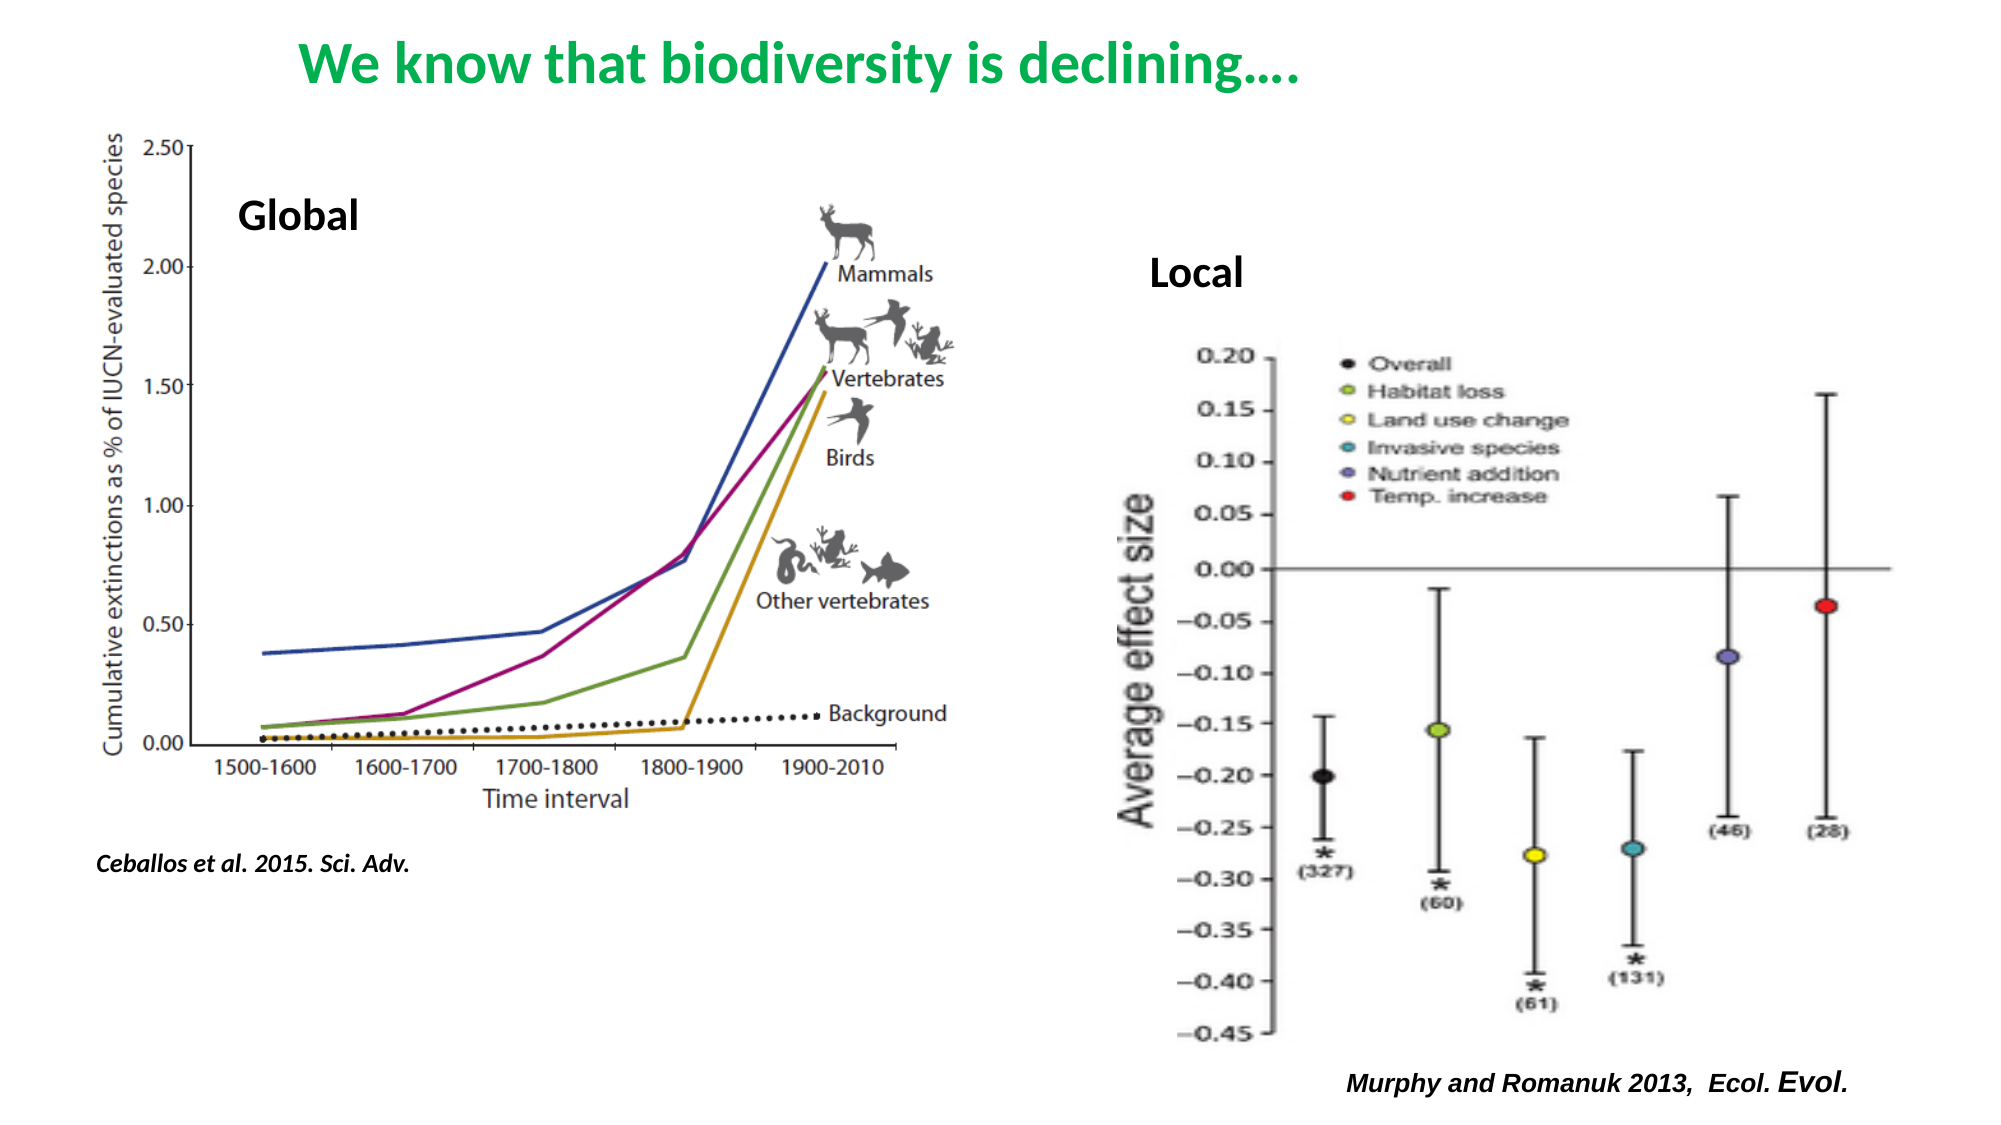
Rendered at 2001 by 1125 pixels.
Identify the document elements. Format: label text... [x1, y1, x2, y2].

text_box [1117, 235, 1898, 1107]
picture [90, 132, 966, 816]
text_box Ceballos et al. 2015. Sci. Adv. [81, 838, 426, 886]
text_box We know that biodiversity is declining…. [283, 16, 1318, 104]
